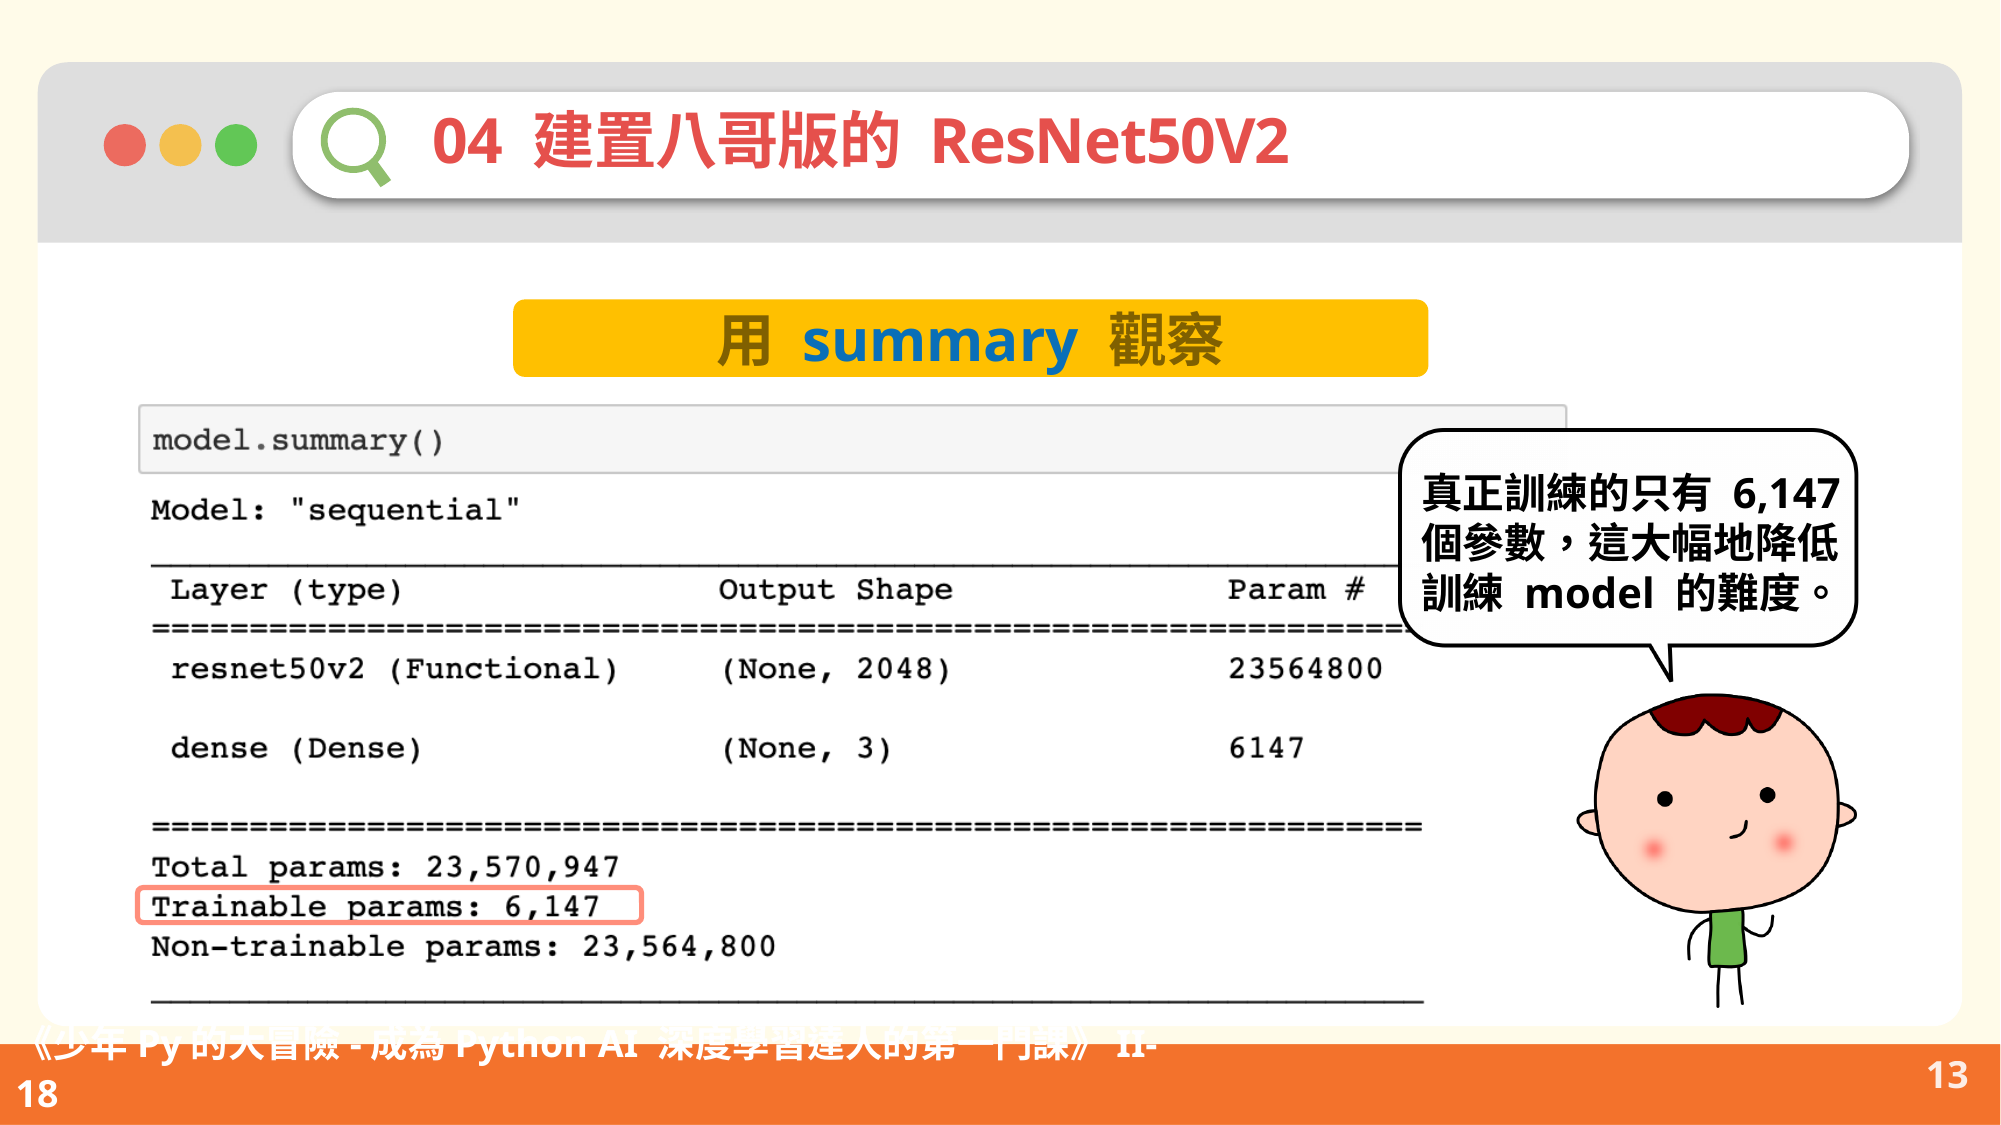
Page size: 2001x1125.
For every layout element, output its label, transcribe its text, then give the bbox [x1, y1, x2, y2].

picture [137, 402, 1863, 1019]
slide_number 13 [1912, 1047, 1982, 1111]
list 04 建置八哥版的 ResNet50V2 [423, 105, 1874, 185]
text_box 用 summary 觀察 [513, 299, 1429, 377]
text_box 真正訓練的只有 6,147 個參數，這大幅地降低訓練 model 的難度。 [1859, 455, 1870, 629]
